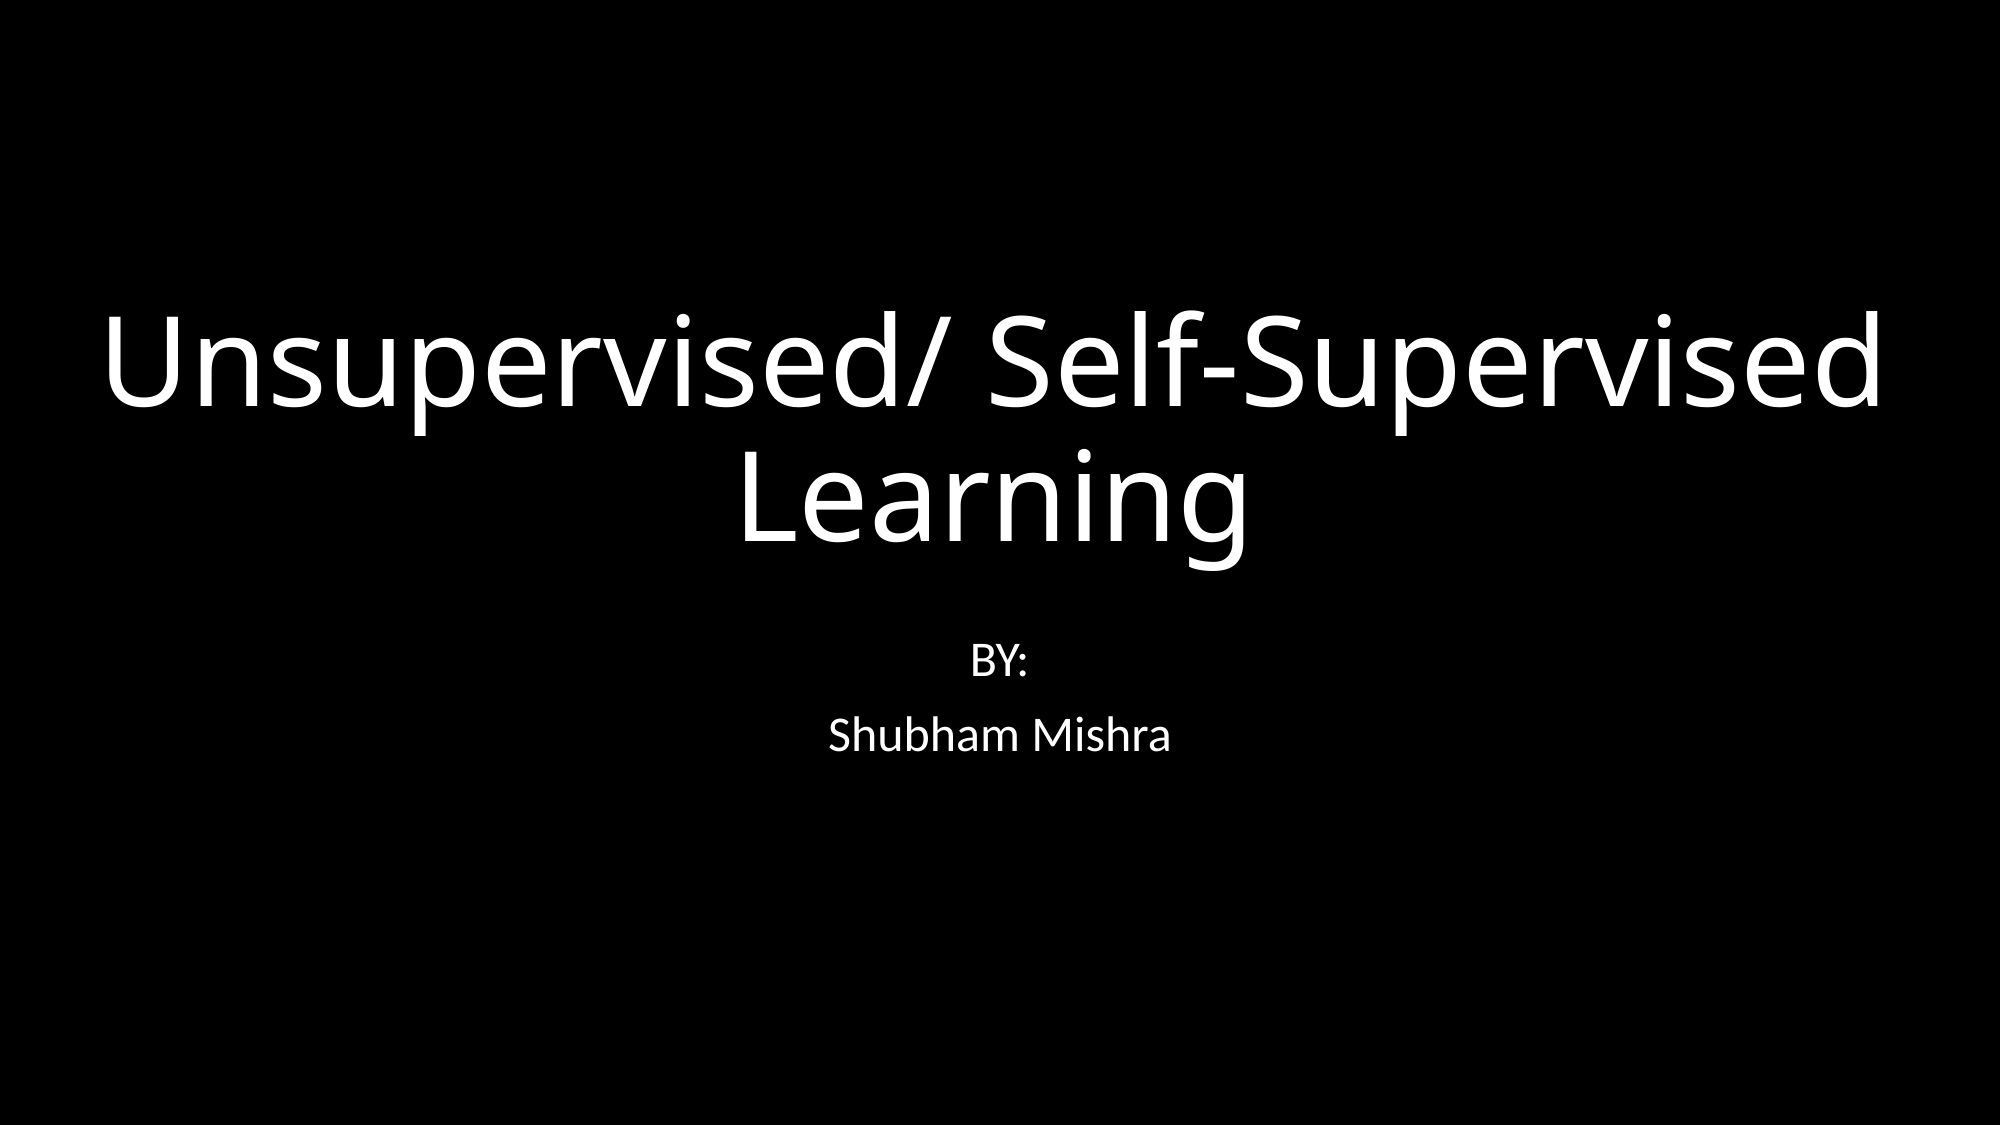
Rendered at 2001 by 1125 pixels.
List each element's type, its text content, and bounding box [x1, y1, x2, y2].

title Unsupervised/ Self-Supervised Learning [0, 184, 2000, 576]
subtitle BY: Shubham Mishra [249, 626, 1750, 898]
